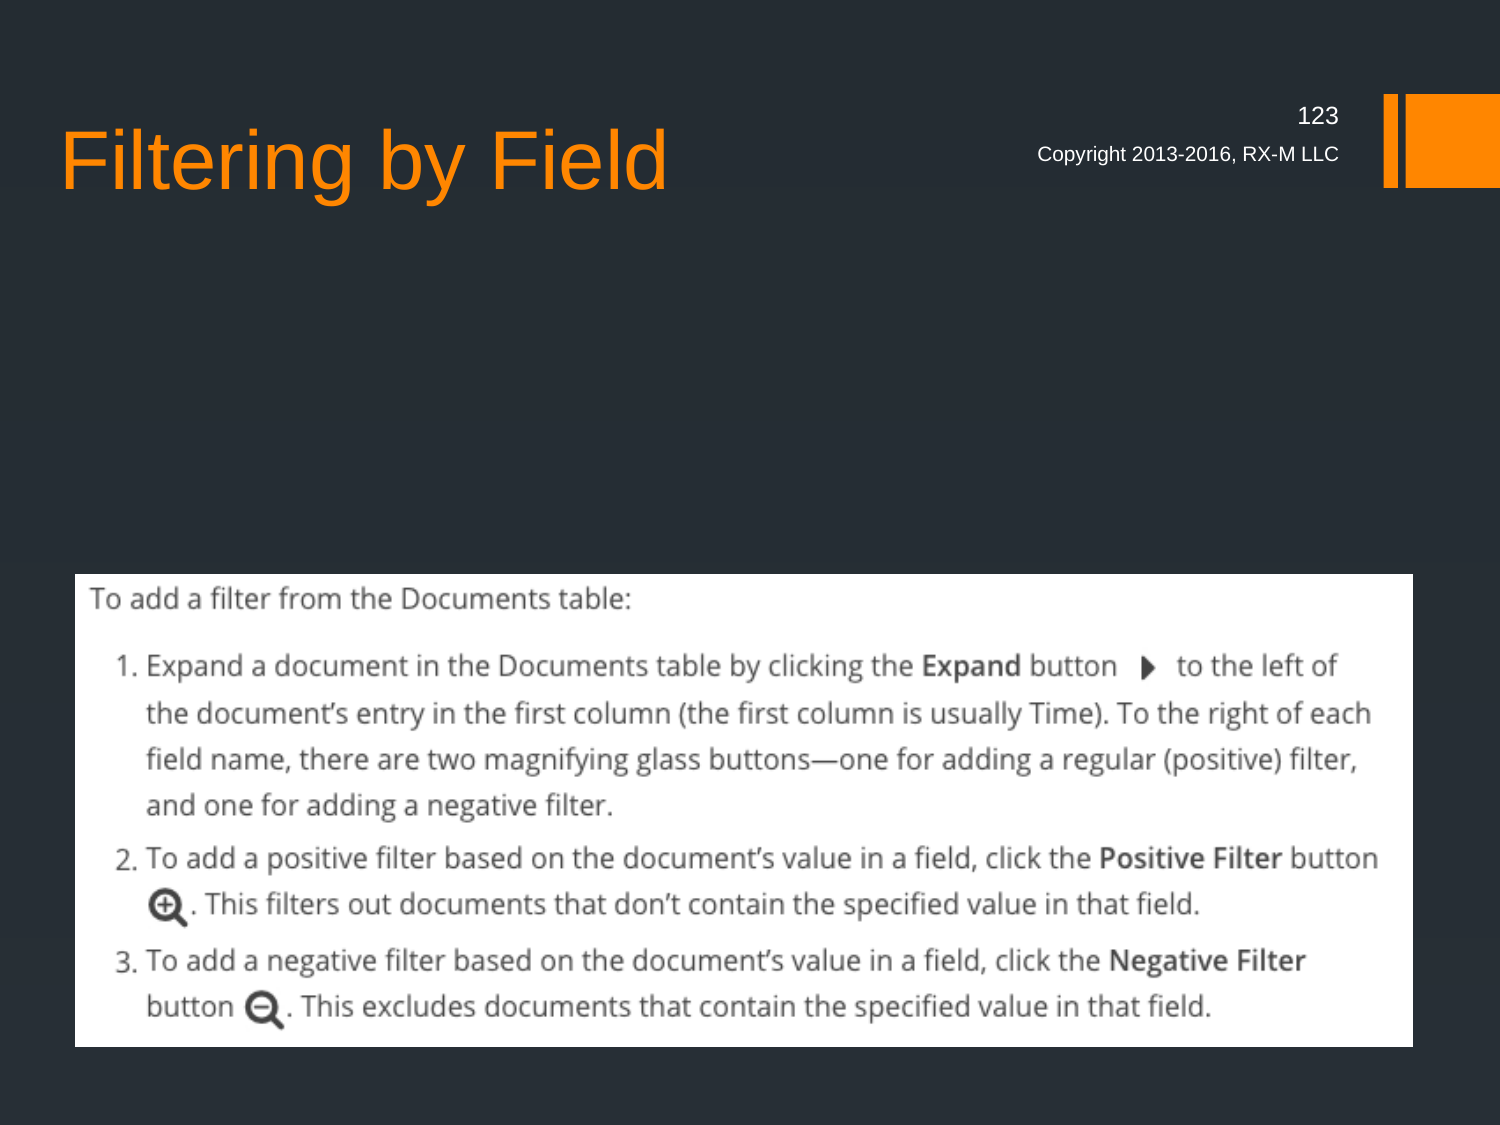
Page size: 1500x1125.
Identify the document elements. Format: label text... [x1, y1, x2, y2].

picture [74, 574, 1413, 1048]
footer Copyright 2013-2016, RX-M LLC [985, 140, 1355, 190]
slide_number 123 [1199, 90, 1355, 140]
title Filtering by Field [44, 24, 1245, 214]
